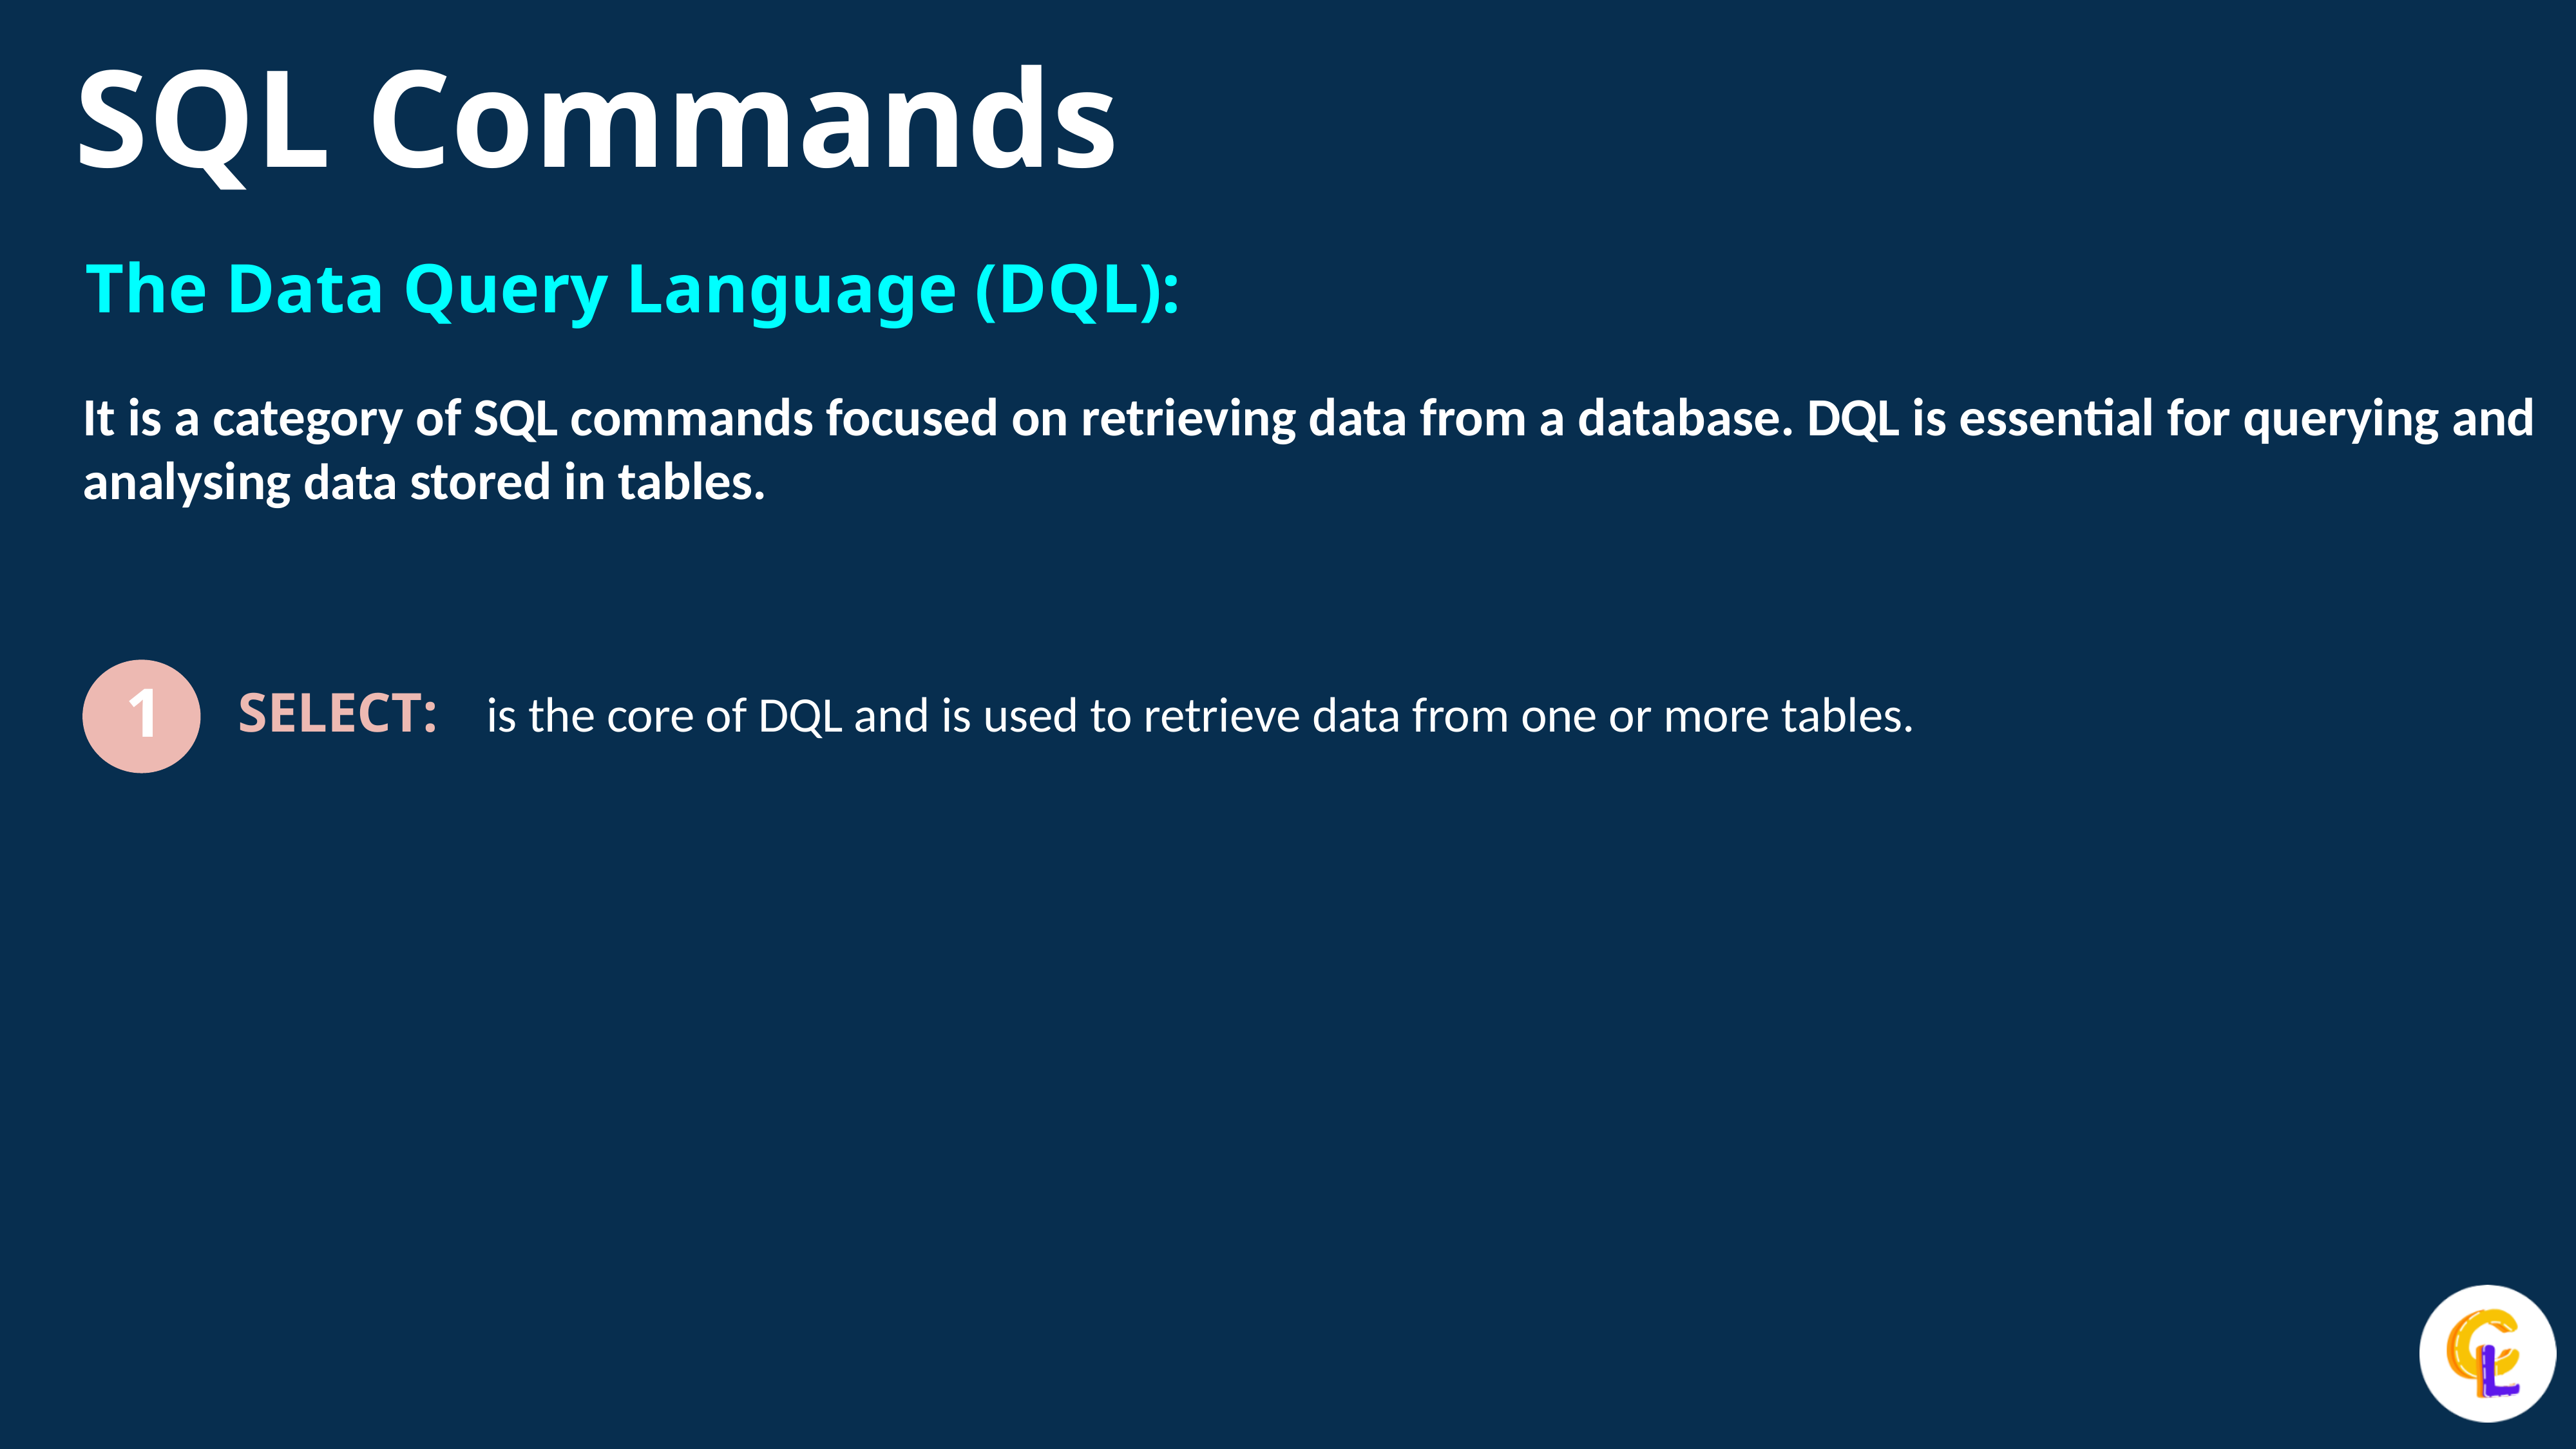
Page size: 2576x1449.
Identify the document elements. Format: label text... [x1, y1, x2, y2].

text_box It is a category of SQL commands focused on retrieving data from a database. DQL is essential for querying and analysing data stored in tables. [73, 377, 2551, 515]
text_box SQL Commands [64, 28, 1596, 199]
text_box 1 [110, 665, 179, 755]
text_box [115, 659, 167, 665]
text_box The Data Query Language (DQL): [76, 241, 1288, 331]
text_box [82, 667, 202, 774]
picture [2419, 1285, 2557, 1423]
text_box SELECT: is the core of DQL and is used to retrieve data from one or more tables. [228, 673, 2515, 748]
